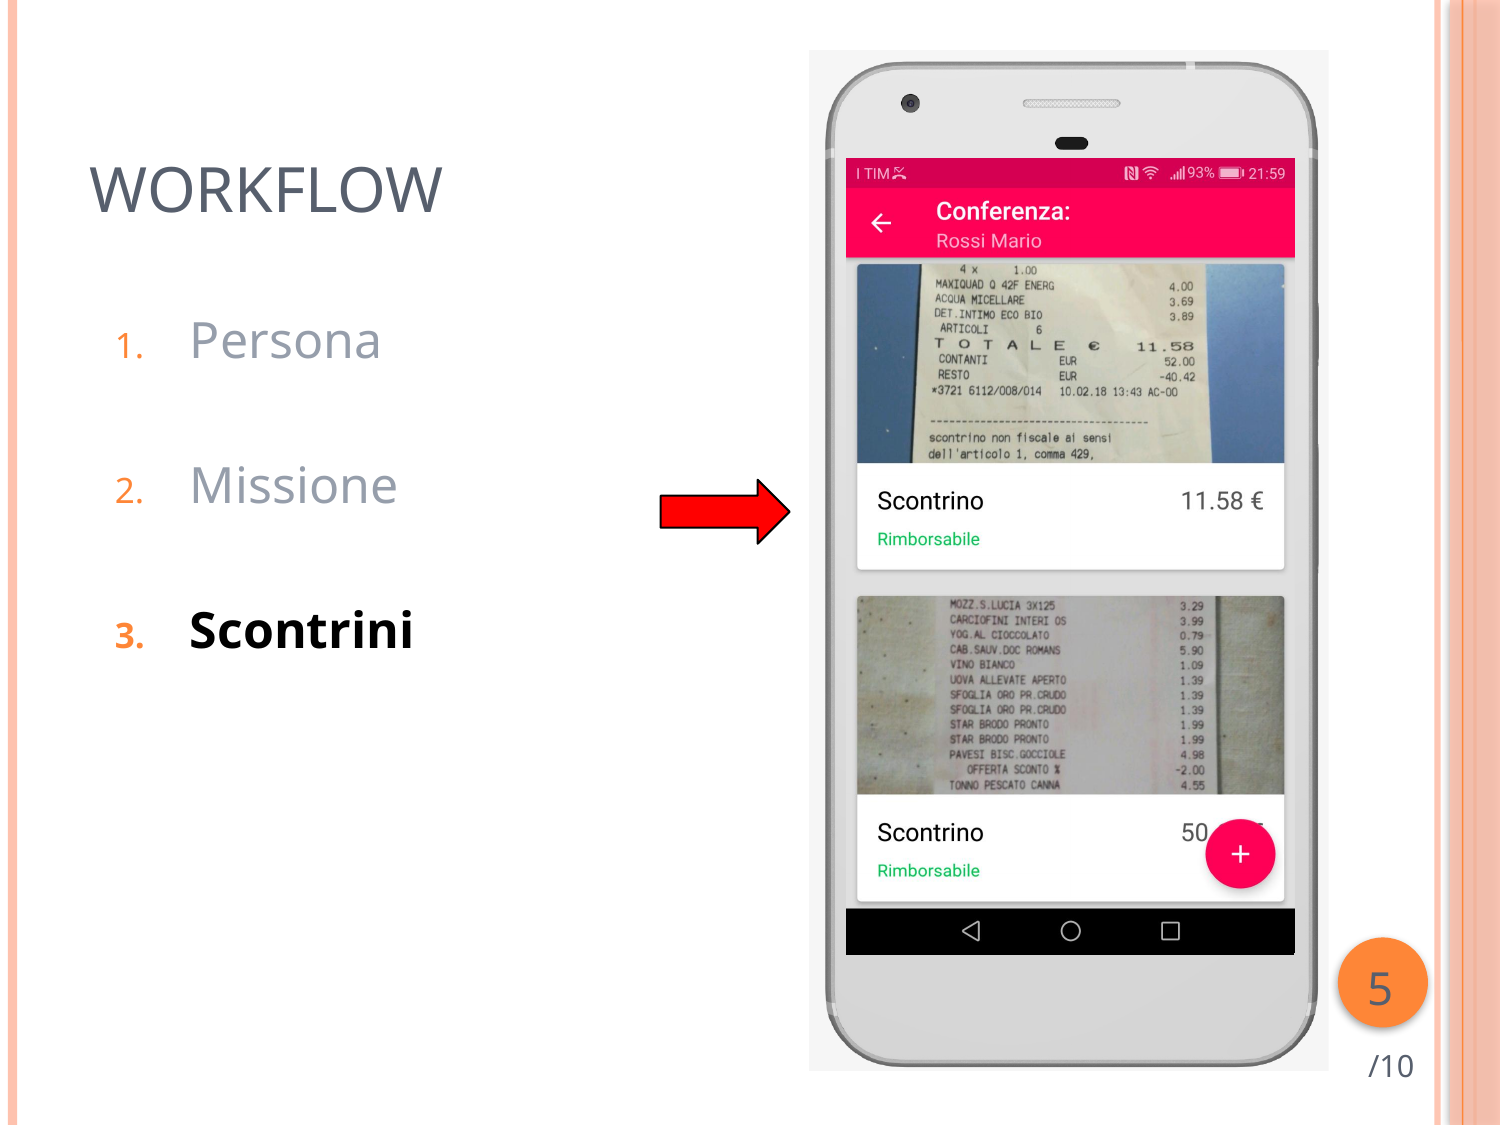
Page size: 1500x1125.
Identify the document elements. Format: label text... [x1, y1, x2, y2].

text_box 5 [1352, 952, 1435, 1022]
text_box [808, 50, 1330, 1072]
text_box [658, 477, 792, 546]
title WorkFlow [75, 45, 1300, 233]
list Persona Missione Scontrini [100, 301, 740, 821]
text_box /10 [1353, 1021, 1436, 1092]
picture [845, 157, 1295, 956]
